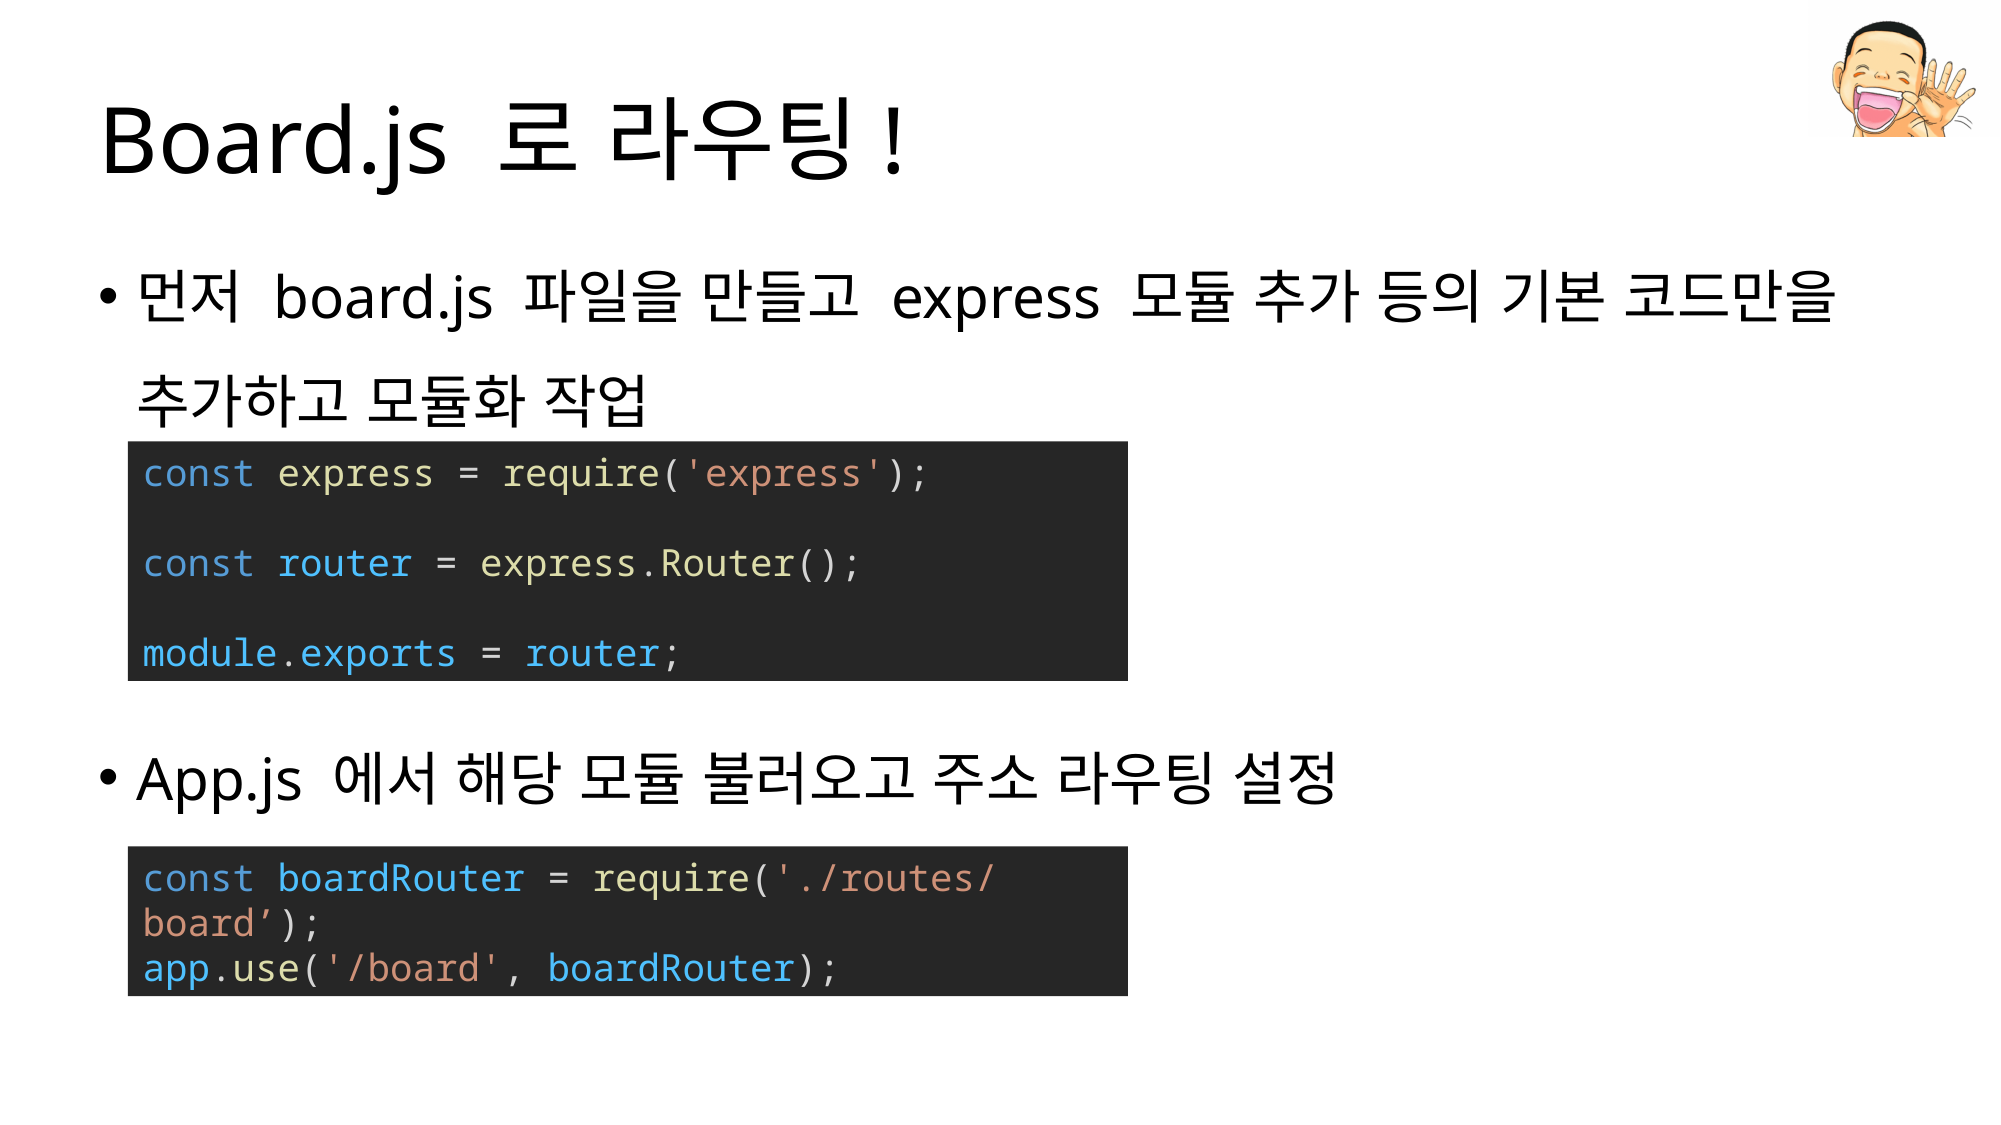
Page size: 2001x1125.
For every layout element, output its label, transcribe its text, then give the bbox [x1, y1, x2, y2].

text_box const boardRouter = require('./routes/board’); app.use('/board', boardRouter); [127, 846, 1128, 997]
picture [1931, 0, 2000, 137]
text_box const express = require('express'); const router = express.Router(); module.exports = router; [127, 441, 1128, 681]
title Board.js 로 라우팅! [83, 0, 1931, 218]
list 먼저 board.js 파일을 만들고 express 모듈 추가 등의 기본 코드만을 추가하고 모듈화 작업 App.js 에서 해당 모듈 불러오고 주소 라우팅 설정 [83, 218, 1931, 1125]
